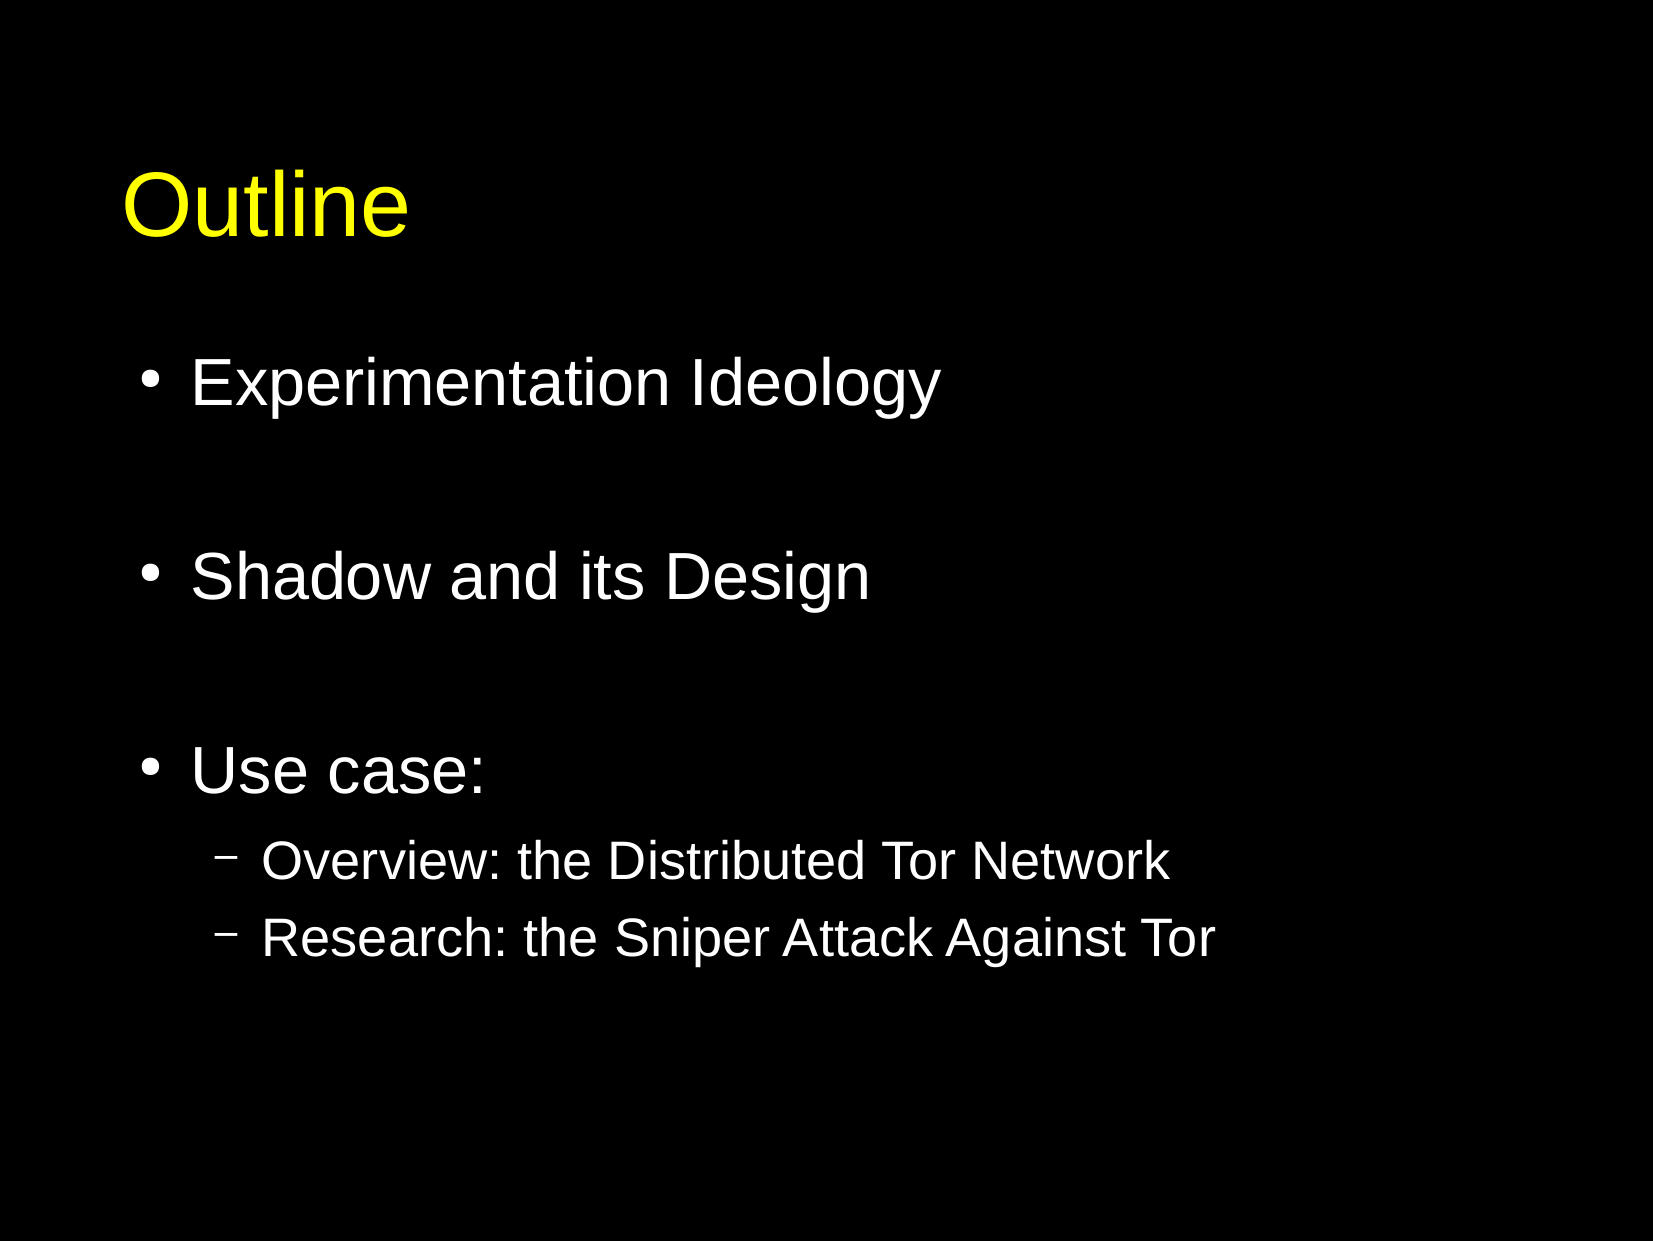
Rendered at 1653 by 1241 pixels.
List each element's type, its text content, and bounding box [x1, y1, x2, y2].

list Experimentation Ideology Shadow and its Design Use case: Overview: the Distributed Tor Network Research: the Sniper Attack Against Tor [121, 344, 1532, 1125]
title Outline [121, 102, 1532, 309]
